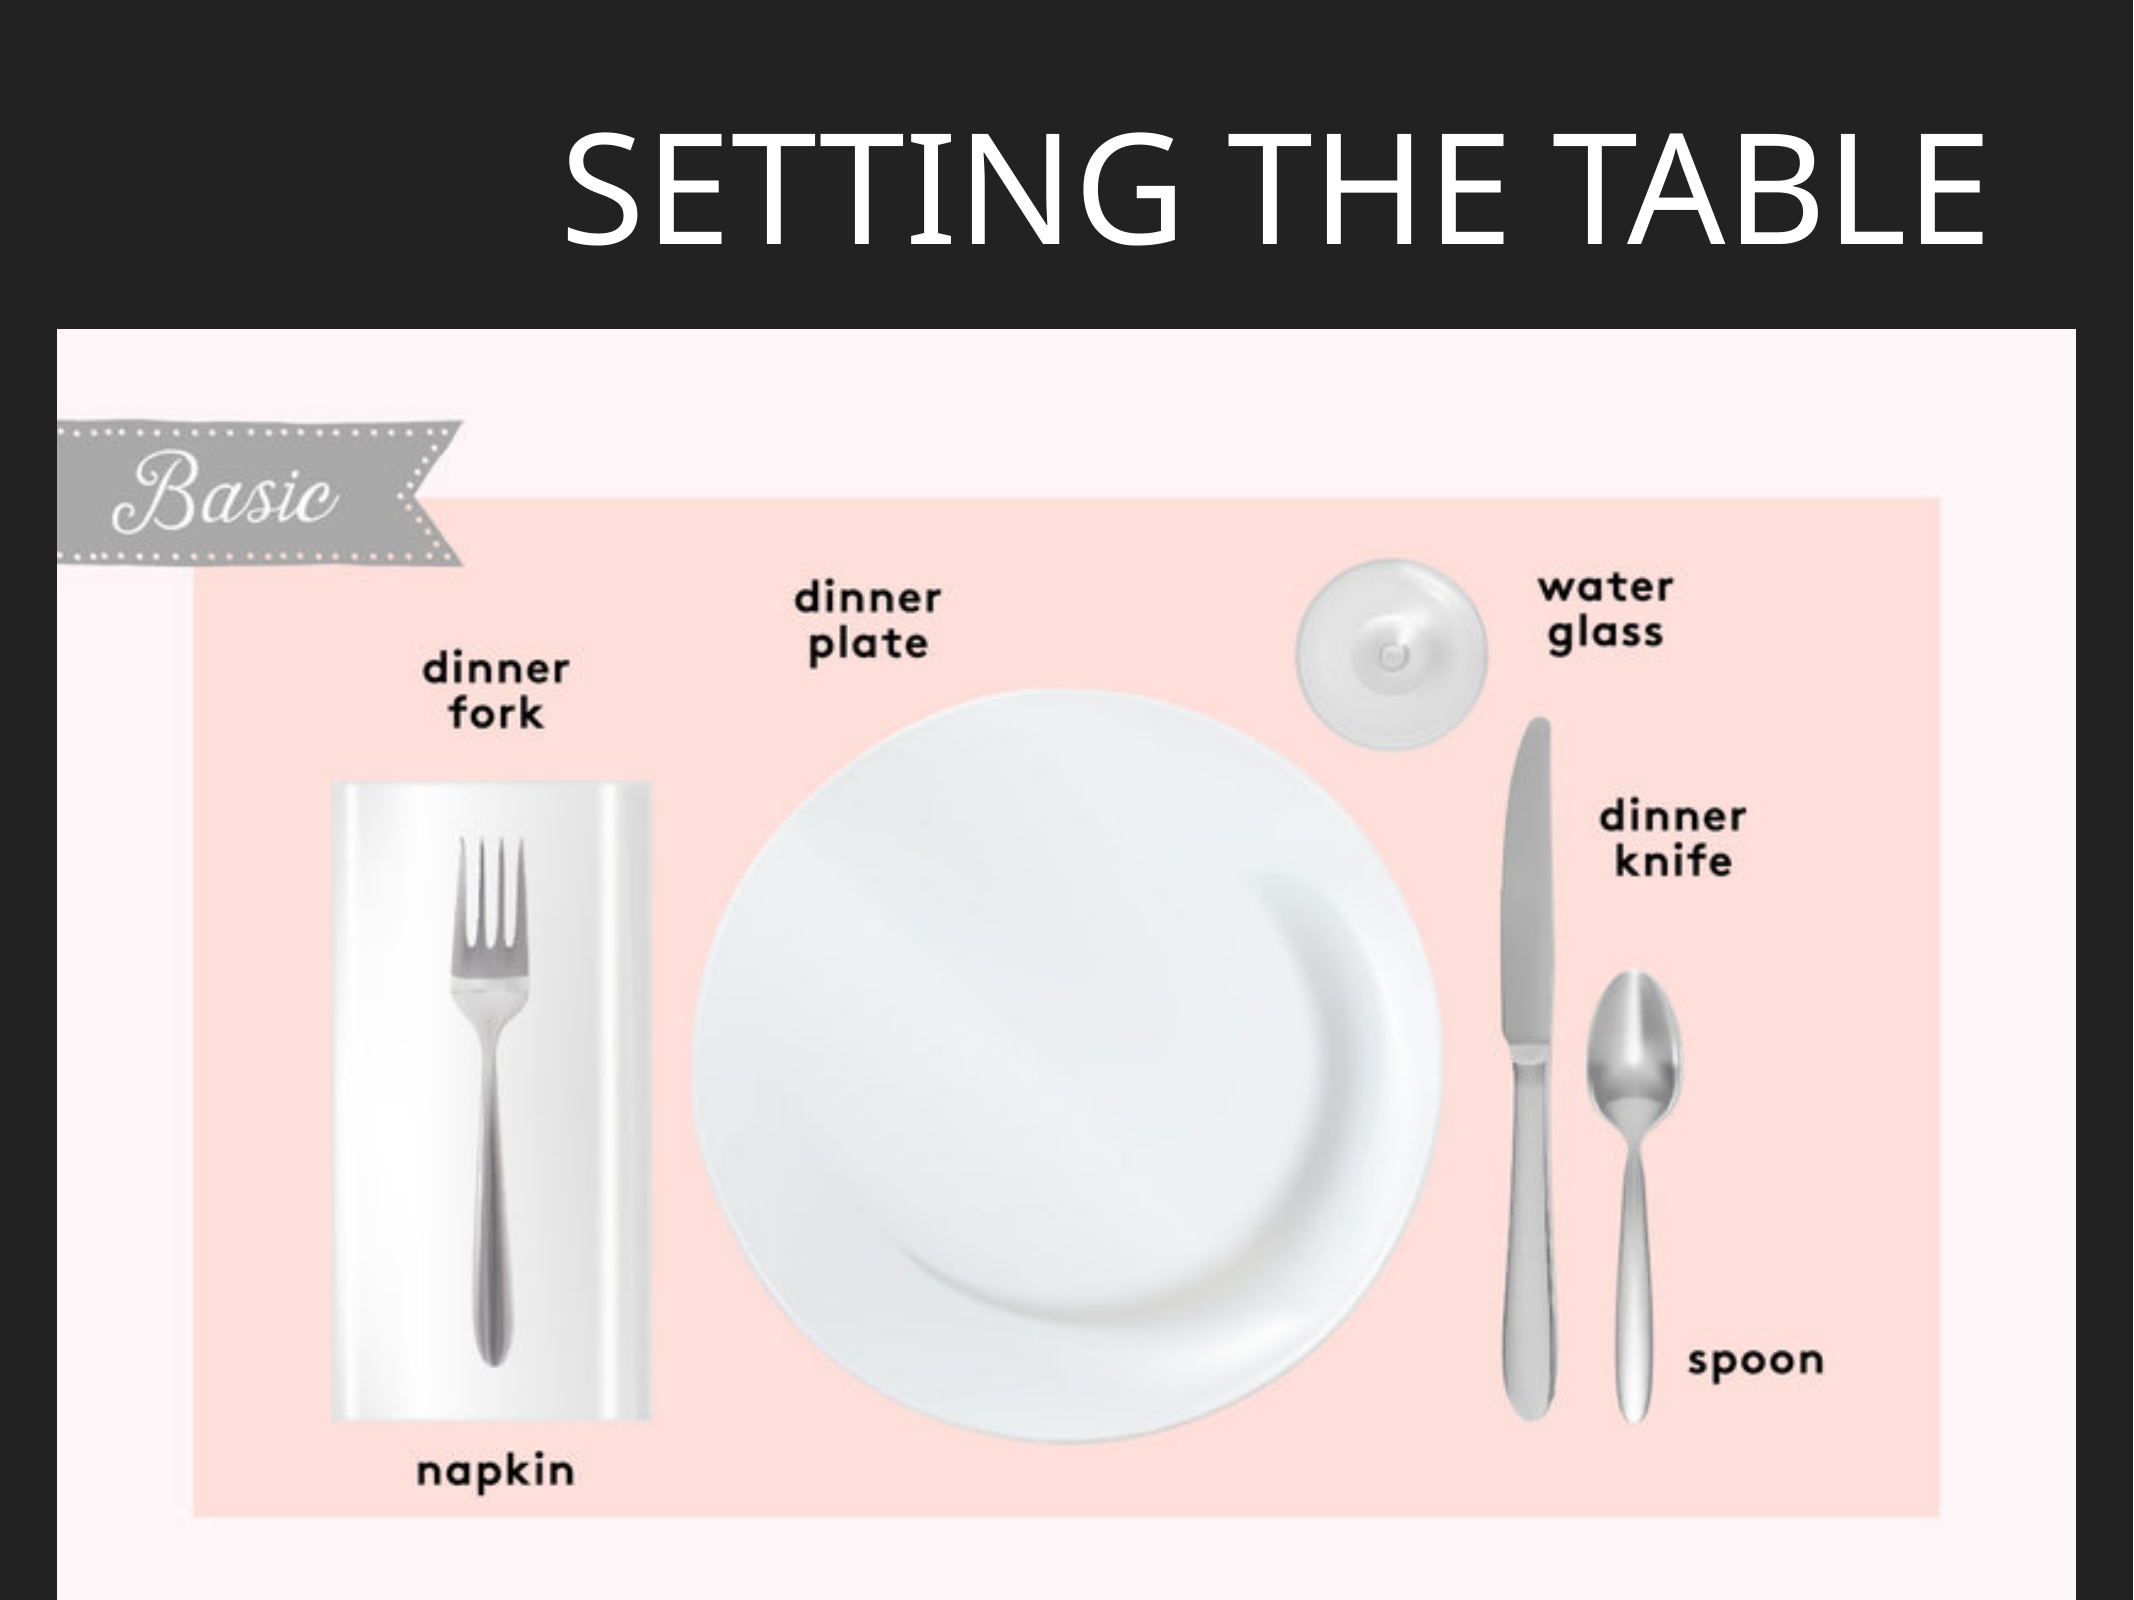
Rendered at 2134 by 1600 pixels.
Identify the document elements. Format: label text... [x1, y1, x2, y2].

text_box Setting the table [552, 117, 2134, 283]
picture [57, 329, 2076, 1600]
